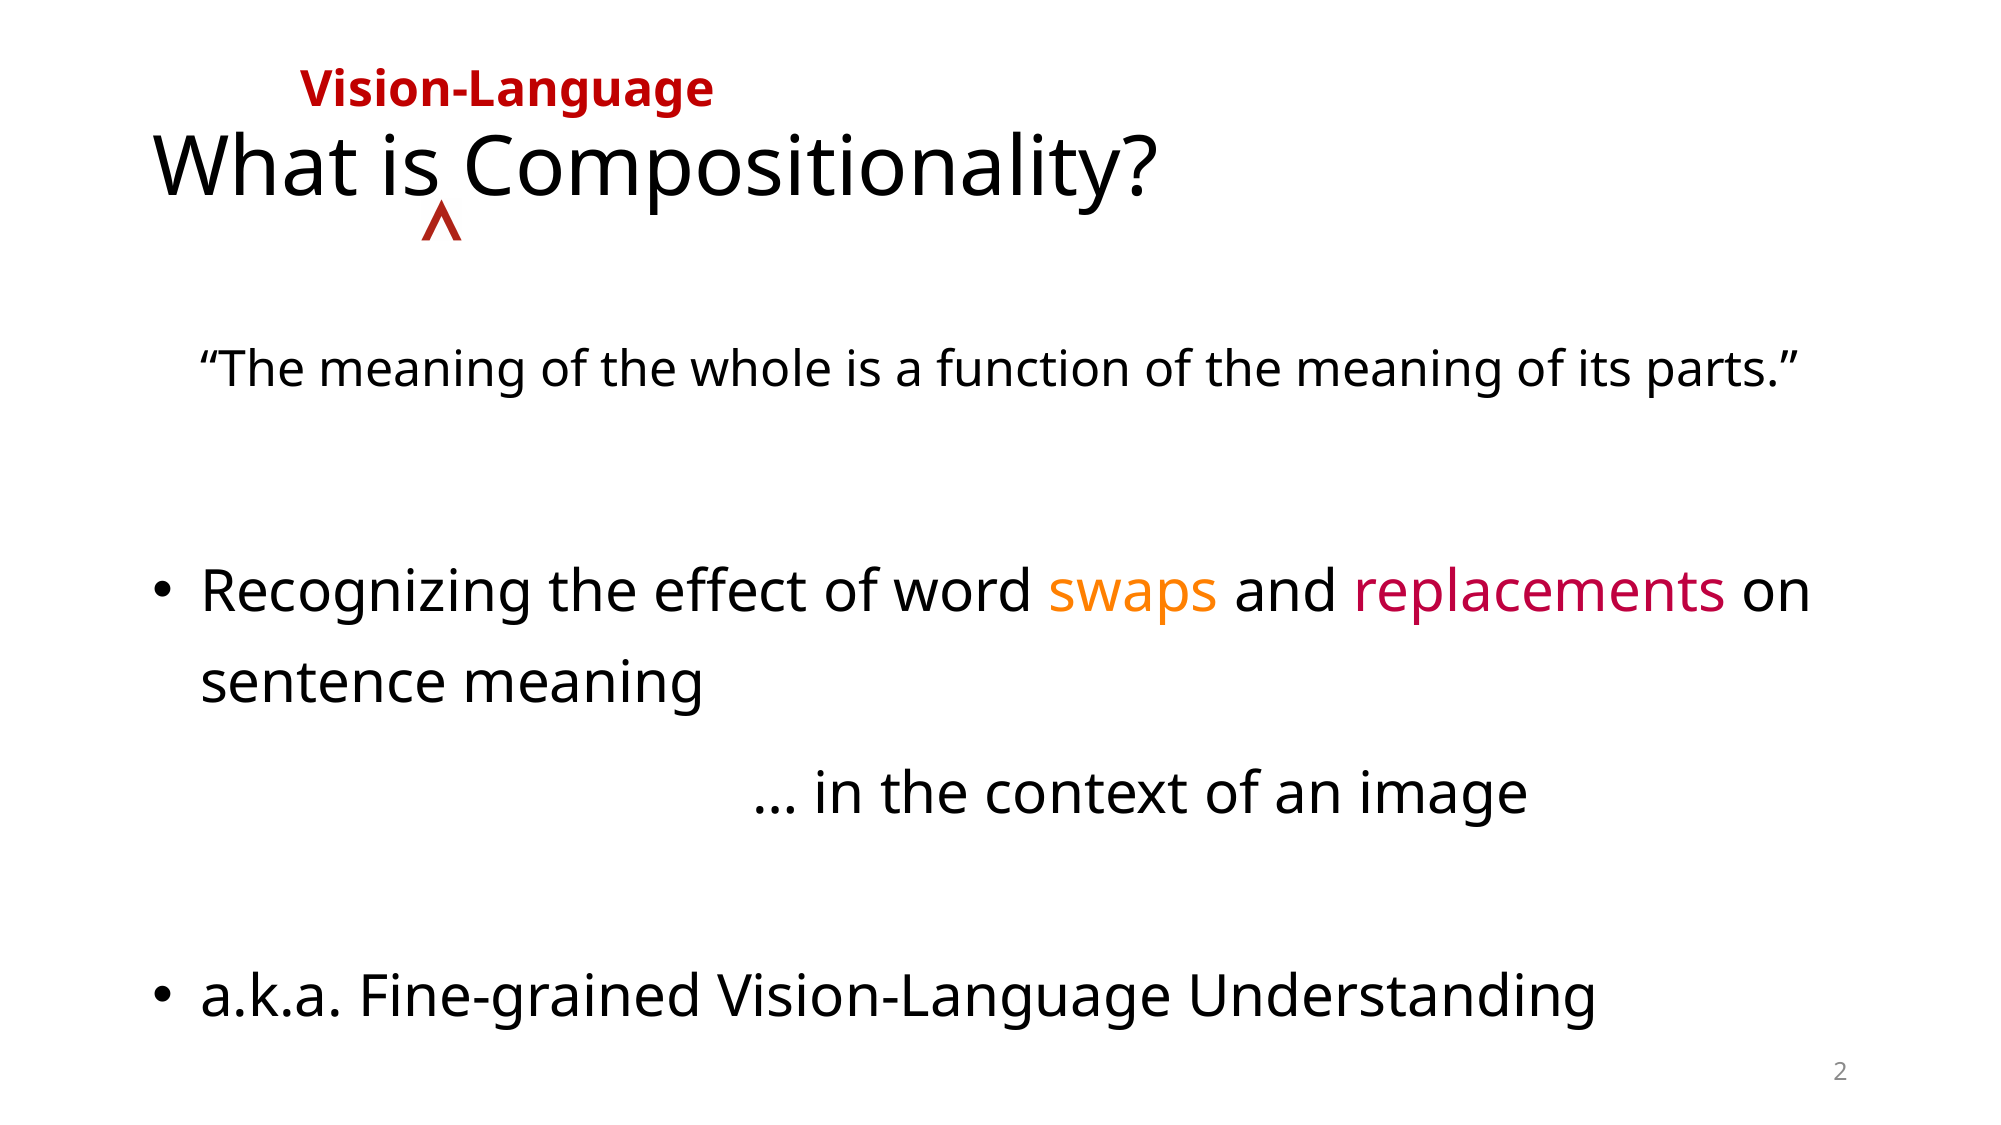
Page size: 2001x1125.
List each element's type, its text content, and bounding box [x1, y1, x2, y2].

text_box “The meaning of the whole is a function of the meaning of its parts.” [185, 328, 1814, 404]
slide_number 2 [1412, 1042, 1863, 1103]
text_box Vision-Language [285, 49, 731, 125]
picture [421, 198, 462, 241]
title What is Compositionality? [137, 59, 1863, 278]
list Recognizing the effect of word swaps and replacements on sentence meaning … in the context of an image a.k.a. Fine-grained Vision-Language Understanding [137, 524, 1863, 1097]
